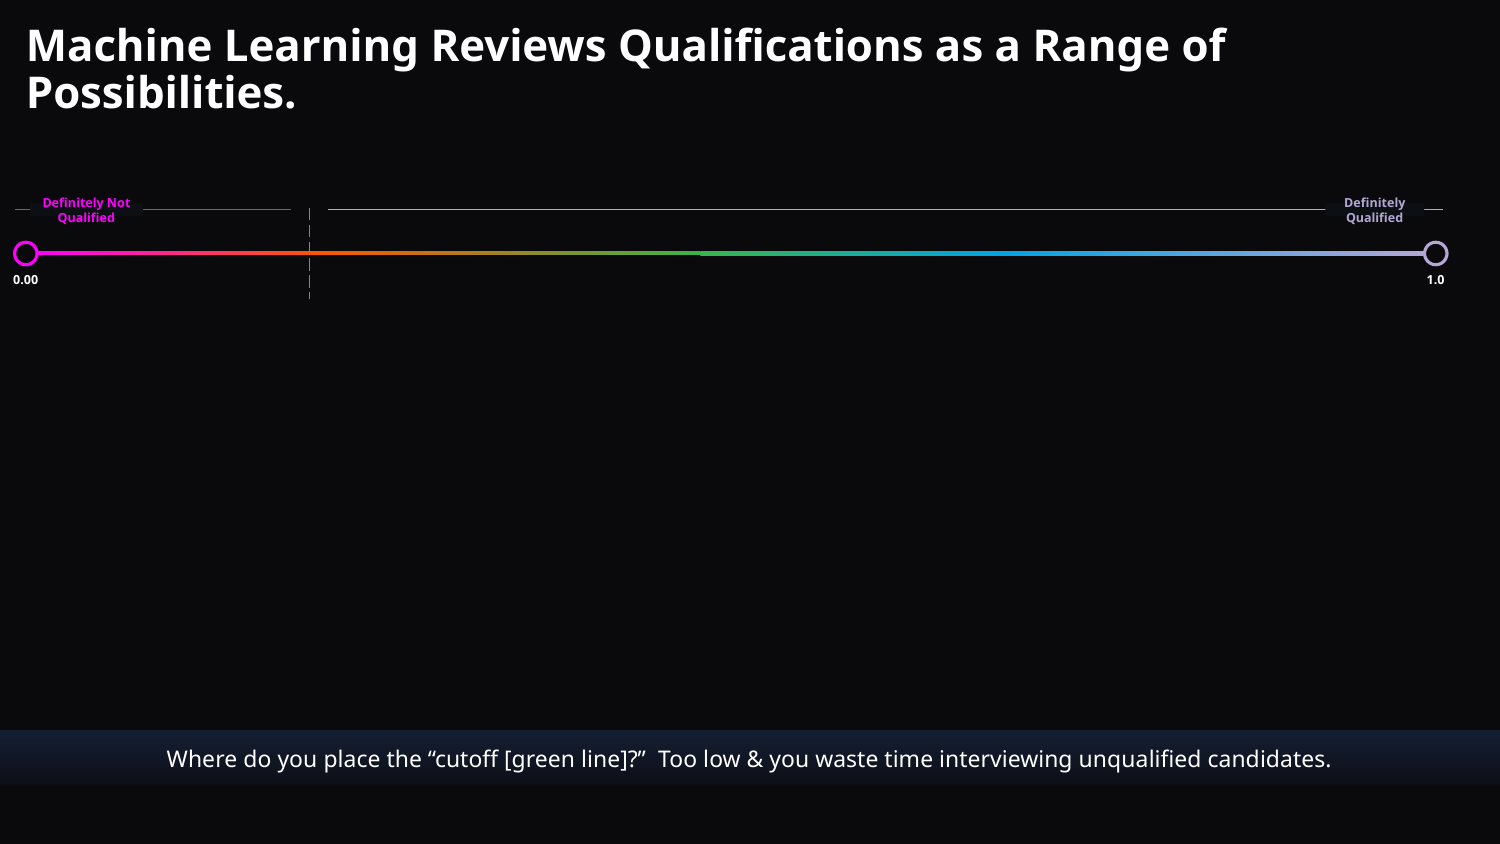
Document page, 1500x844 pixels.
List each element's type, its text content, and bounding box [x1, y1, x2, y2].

text_box [1424, 242, 1448, 265]
text_box [14, 242, 37, 264]
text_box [313, 251, 1424, 256]
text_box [37, 251, 305, 256]
text_box Definitely Qualified [1325, 203, 1425, 208]
title Machine Learning Reviews Qualifications as a Range of Possibilities. [14, 22, 1423, 120]
text_box 0.00 [0, 264, 68, 330]
text_box 1.0 [1389, 264, 1482, 330]
text_box Where do you place the “cutoff [green line]?” Too low & you waste time interviewing unqualified candidates. [0, 730, 1500, 786]
text_box Definitely Not Qualified [30, 203, 143, 208]
